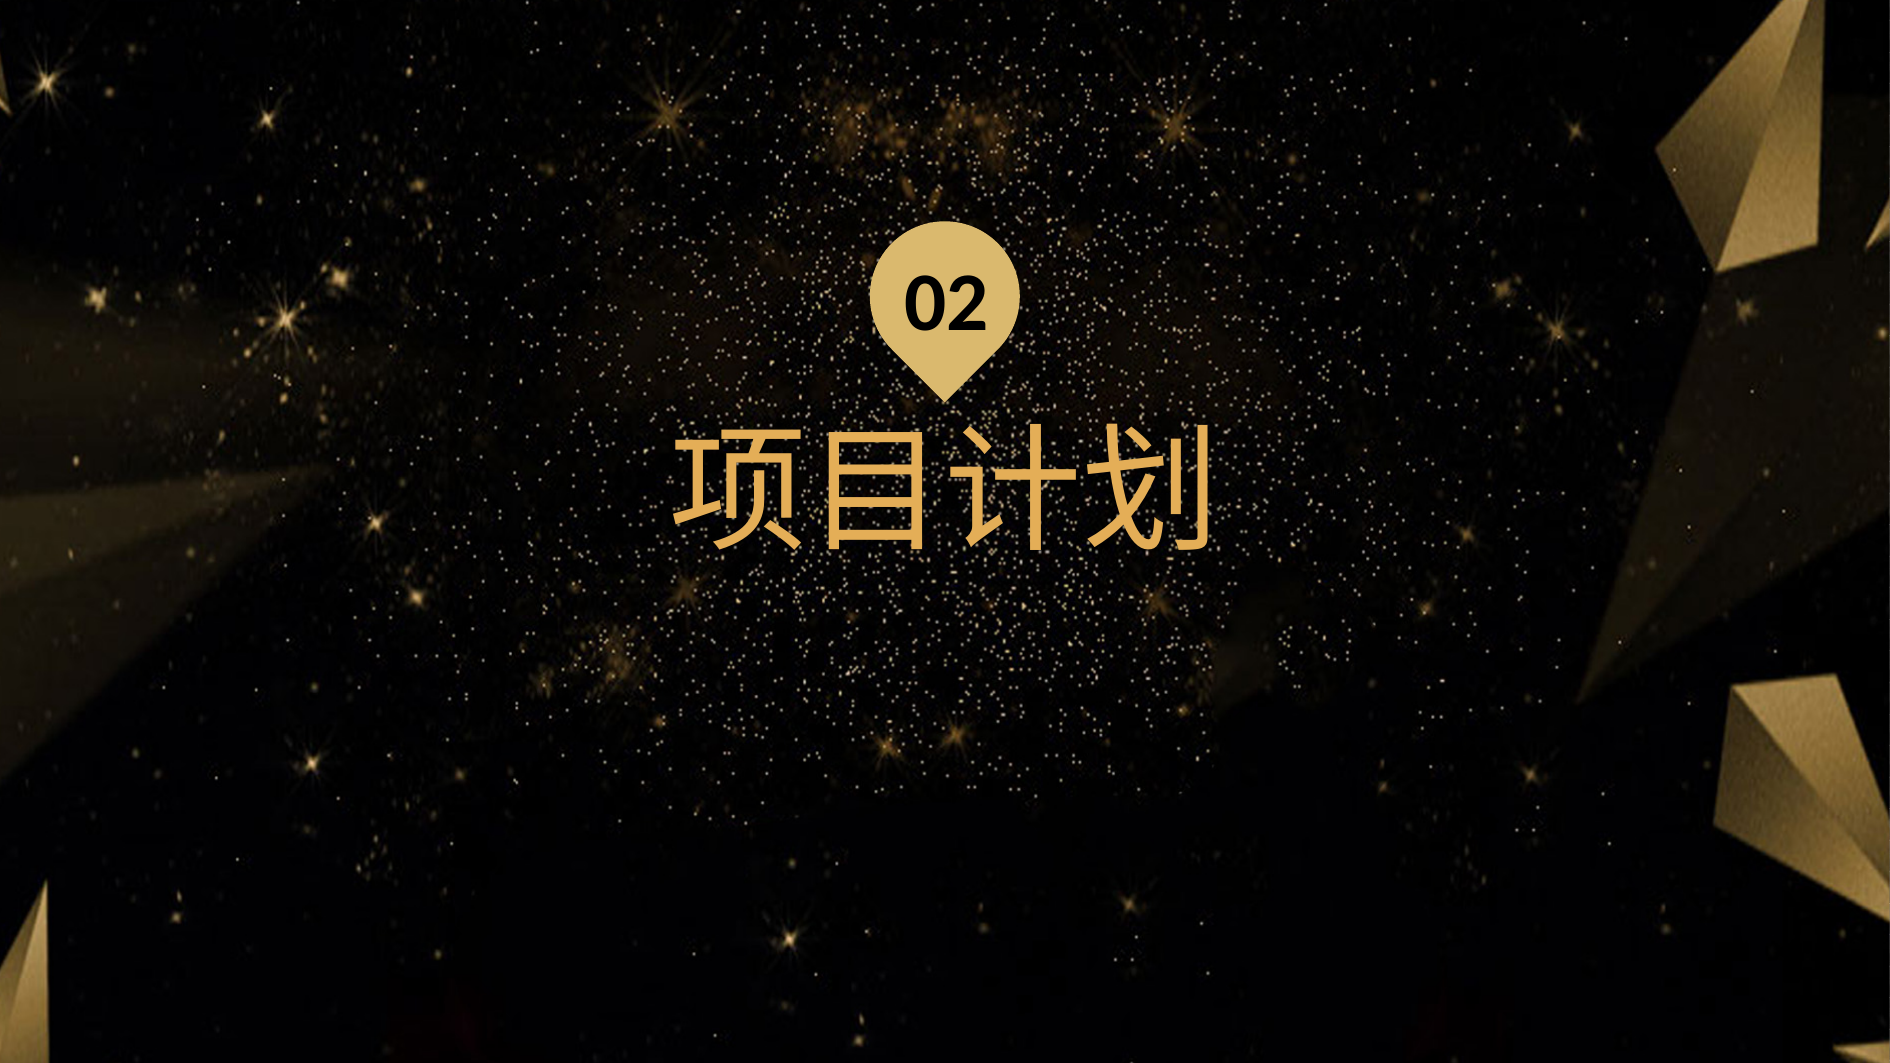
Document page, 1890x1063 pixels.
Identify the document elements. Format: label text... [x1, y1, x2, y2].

text_box 项目计划 [669, 402, 1220, 575]
text_box 02 [904, 247, 989, 355]
picture [0, 0, 1890, 1063]
text_box [867, 219, 1022, 402]
